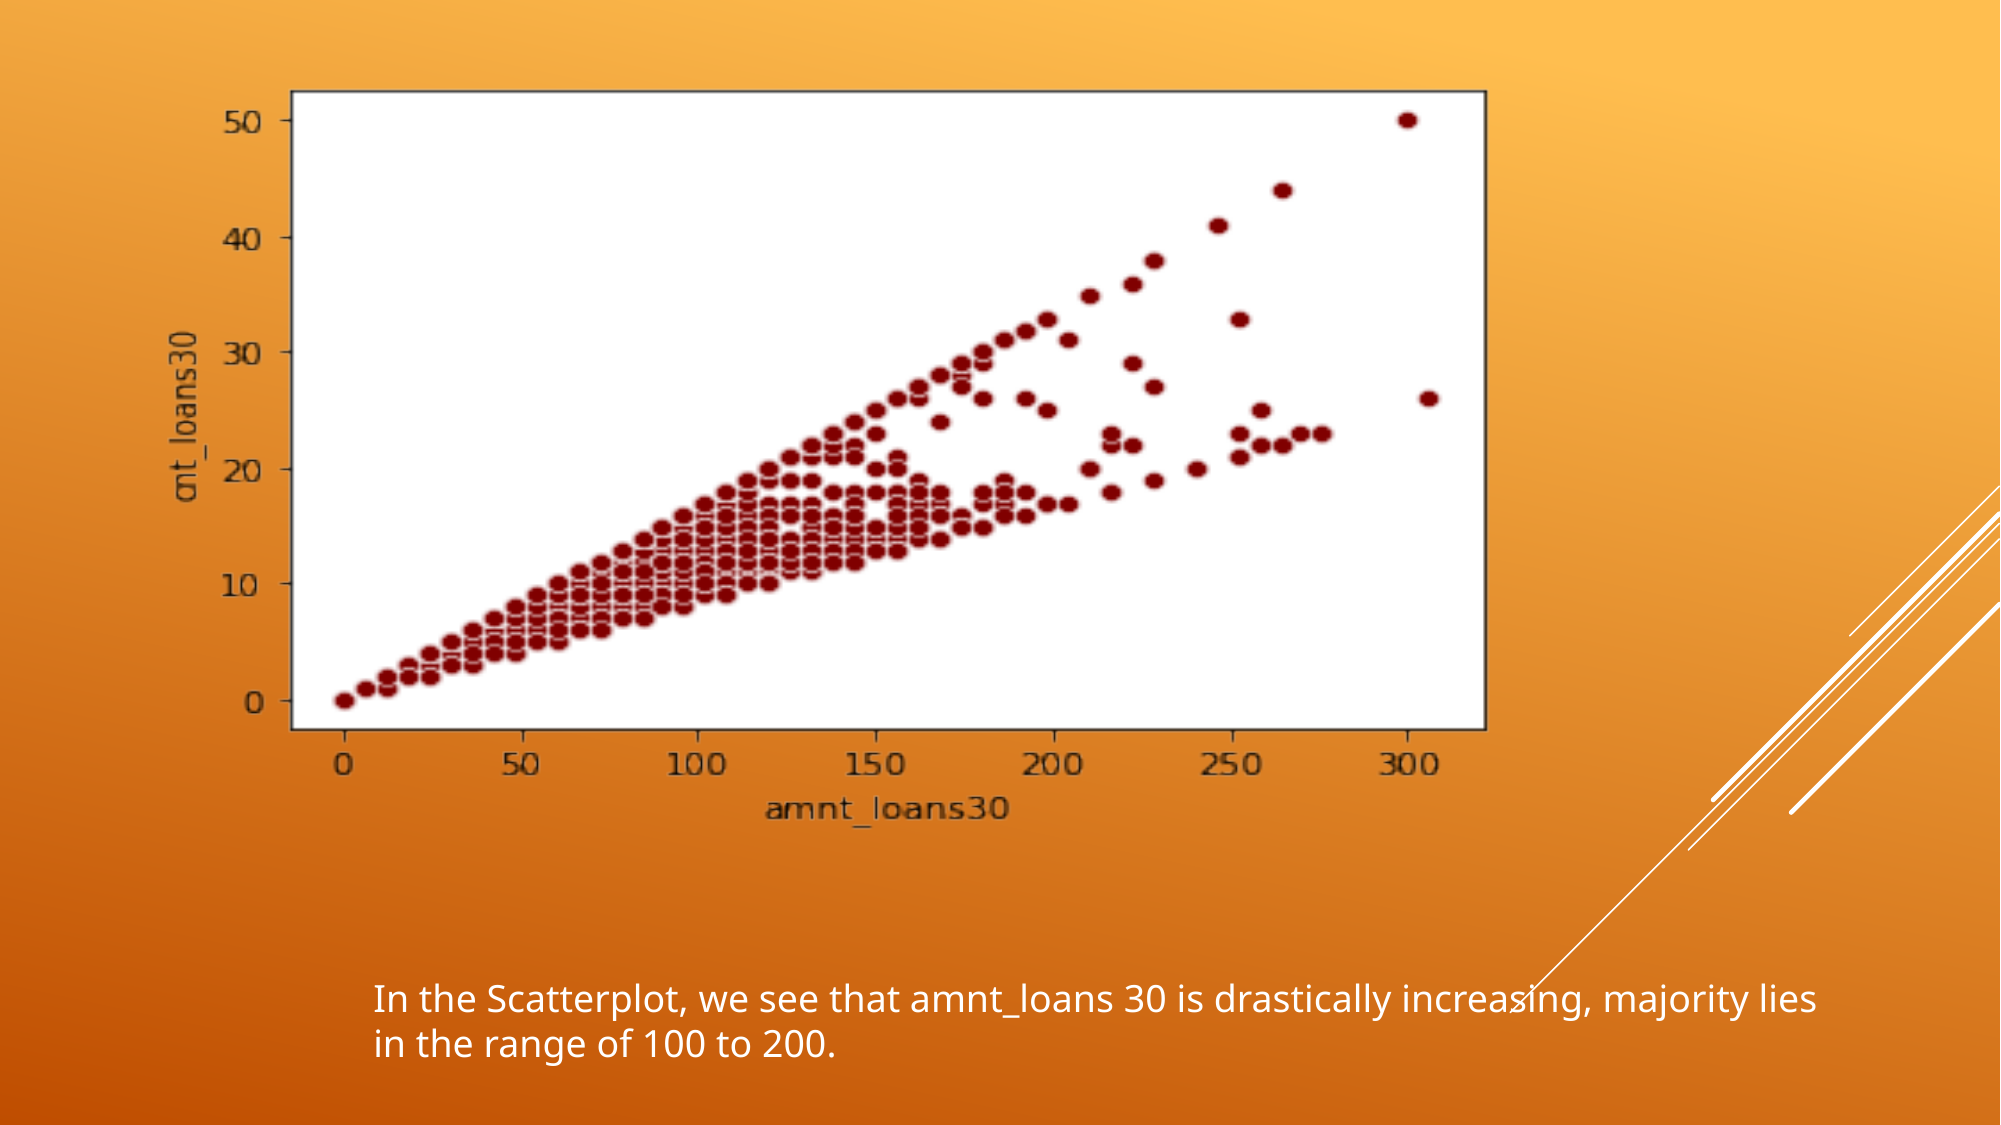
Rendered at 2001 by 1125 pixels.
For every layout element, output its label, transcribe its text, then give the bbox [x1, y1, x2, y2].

text_box In the Scatterplot, we see that amnt_loans 30 is drastically increasing, majority lies in the range of 100 to 200. [358, 967, 1842, 1073]
picture [140, 73, 1507, 844]
